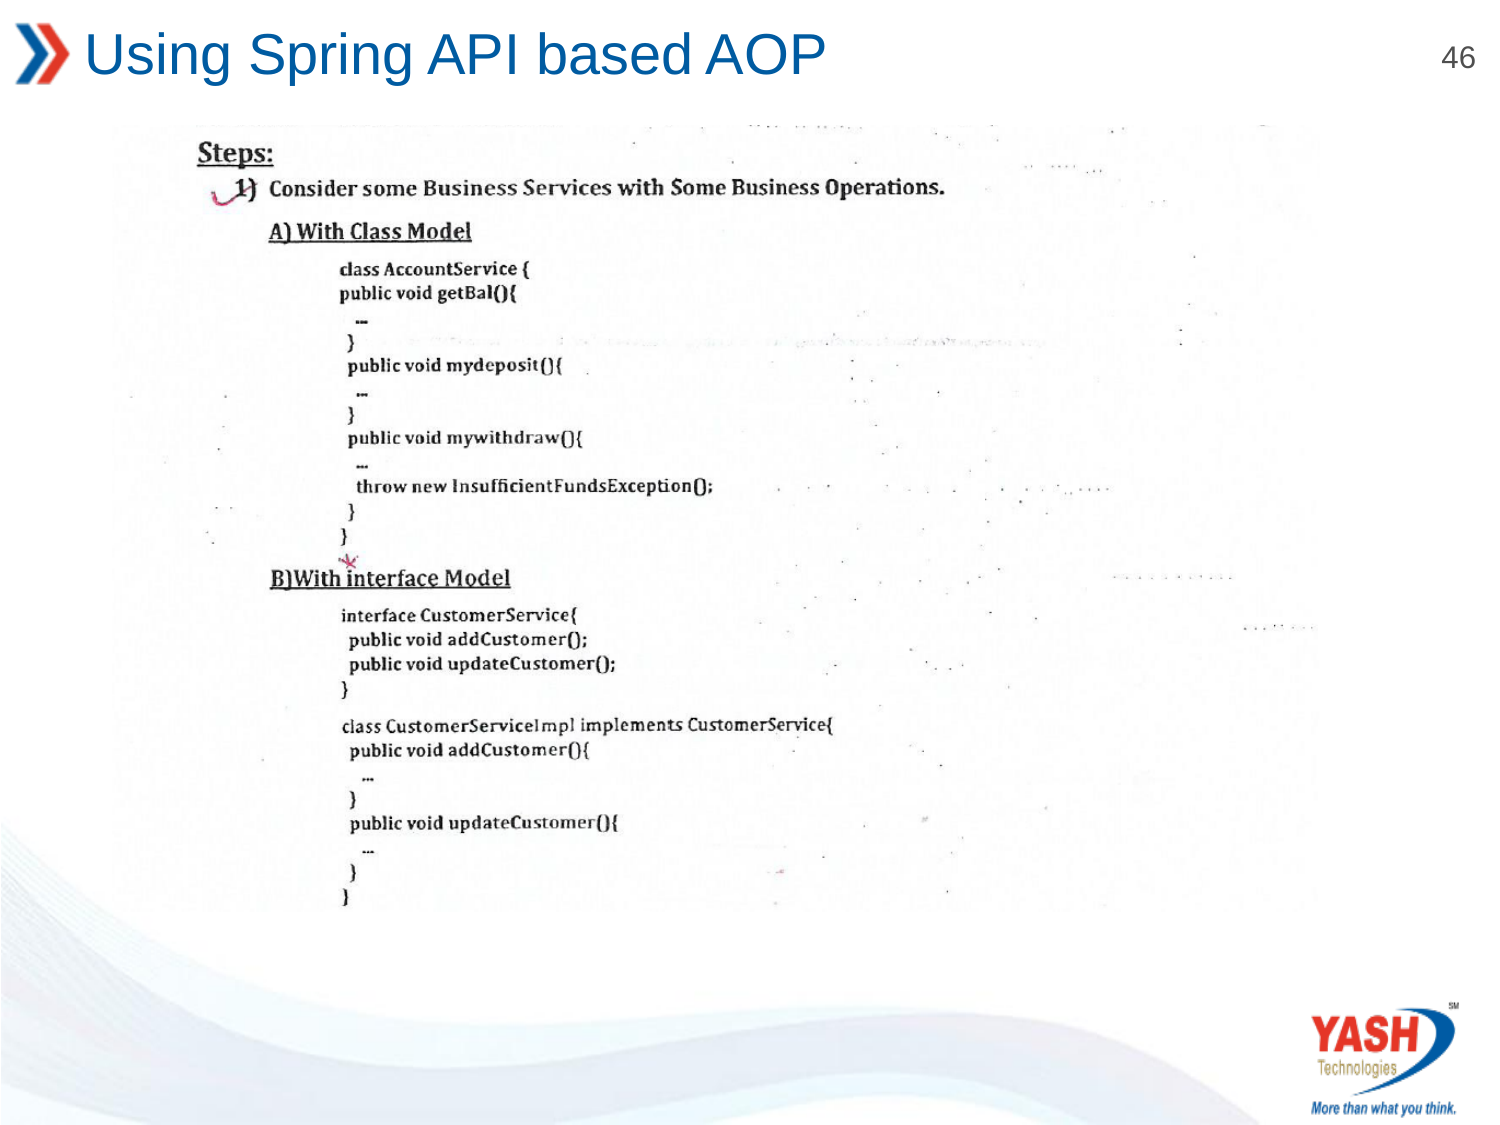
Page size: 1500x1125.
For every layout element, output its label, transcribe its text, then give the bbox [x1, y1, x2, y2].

picture [13, 22, 69, 85]
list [111, 125, 1321, 912]
picture [1, 93, 1500, 1125]
title Using Spring API based AOP [69, 9, 1420, 94]
